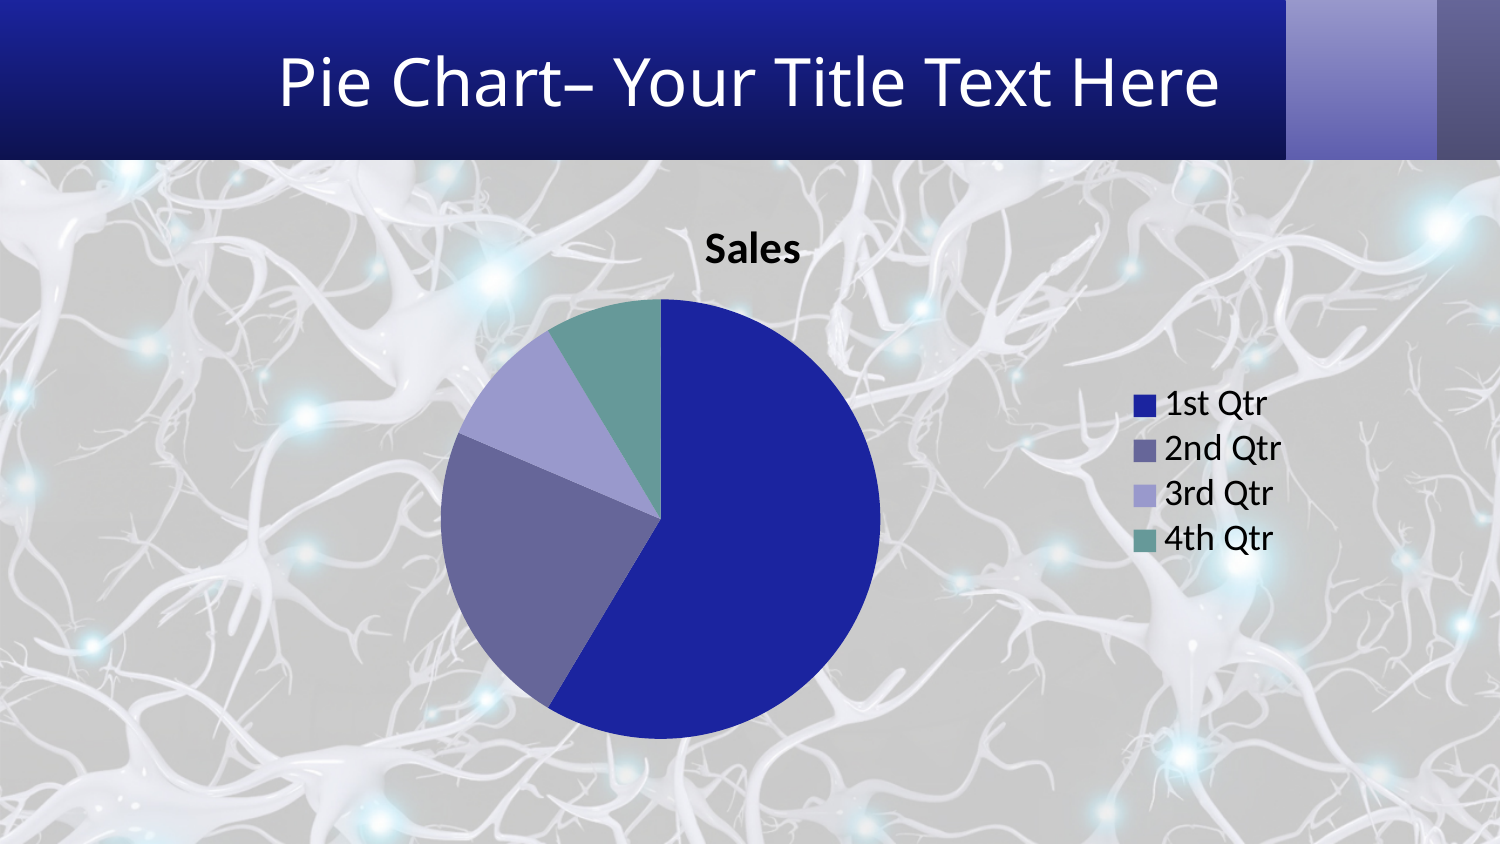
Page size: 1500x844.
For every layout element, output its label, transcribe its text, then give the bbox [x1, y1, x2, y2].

chart [199, 196, 1307, 751]
title Pie Chart– Your Title Text Here [75, 9, 1425, 150]
picture [0, 159, 1500, 844]
